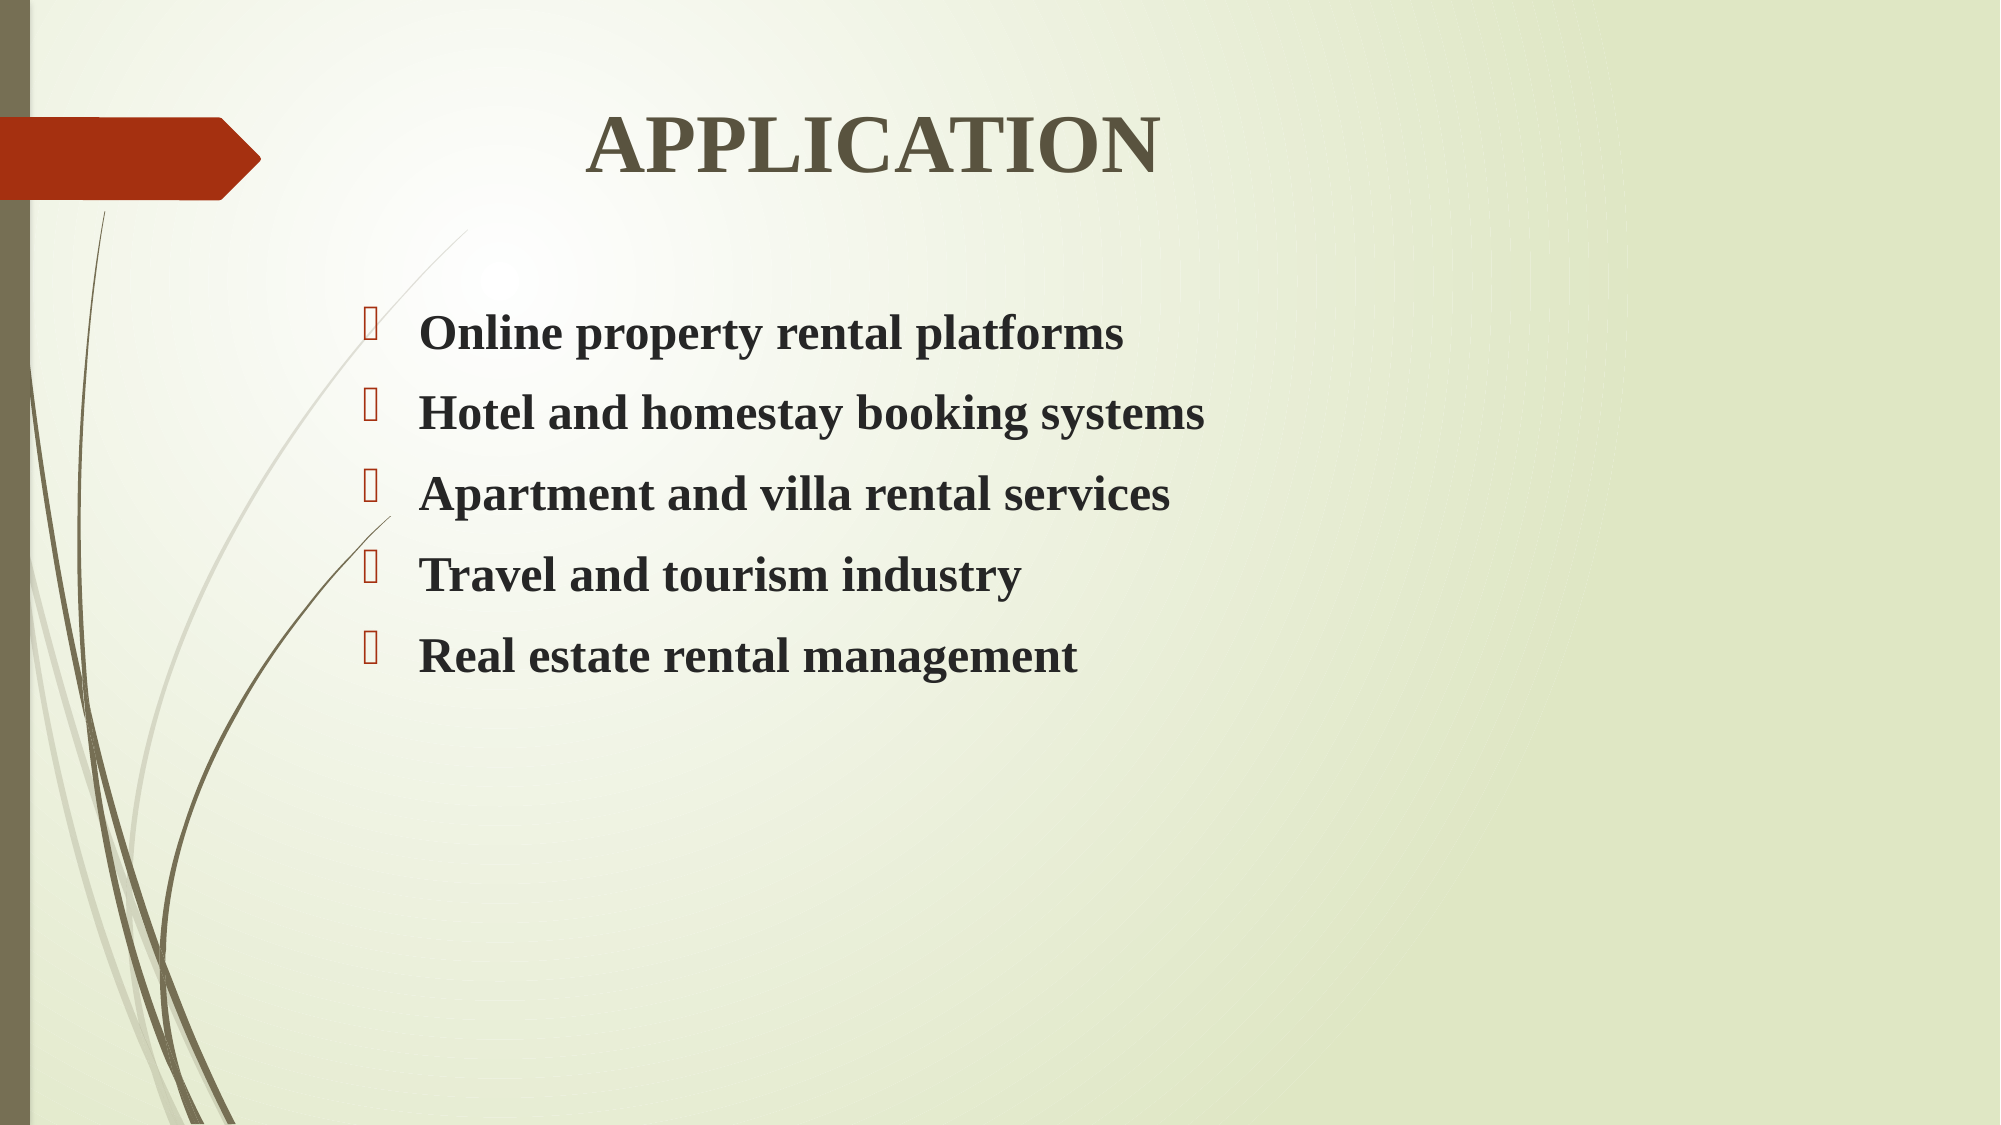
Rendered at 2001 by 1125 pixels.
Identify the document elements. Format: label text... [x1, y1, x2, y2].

title APPLICATION [570, 81, 1263, 291]
list Online property rental platforms Hotel and homestay booking systems Apartment and villa rental services Travel and tourism industry Real estate rental management [347, 291, 1810, 912]
